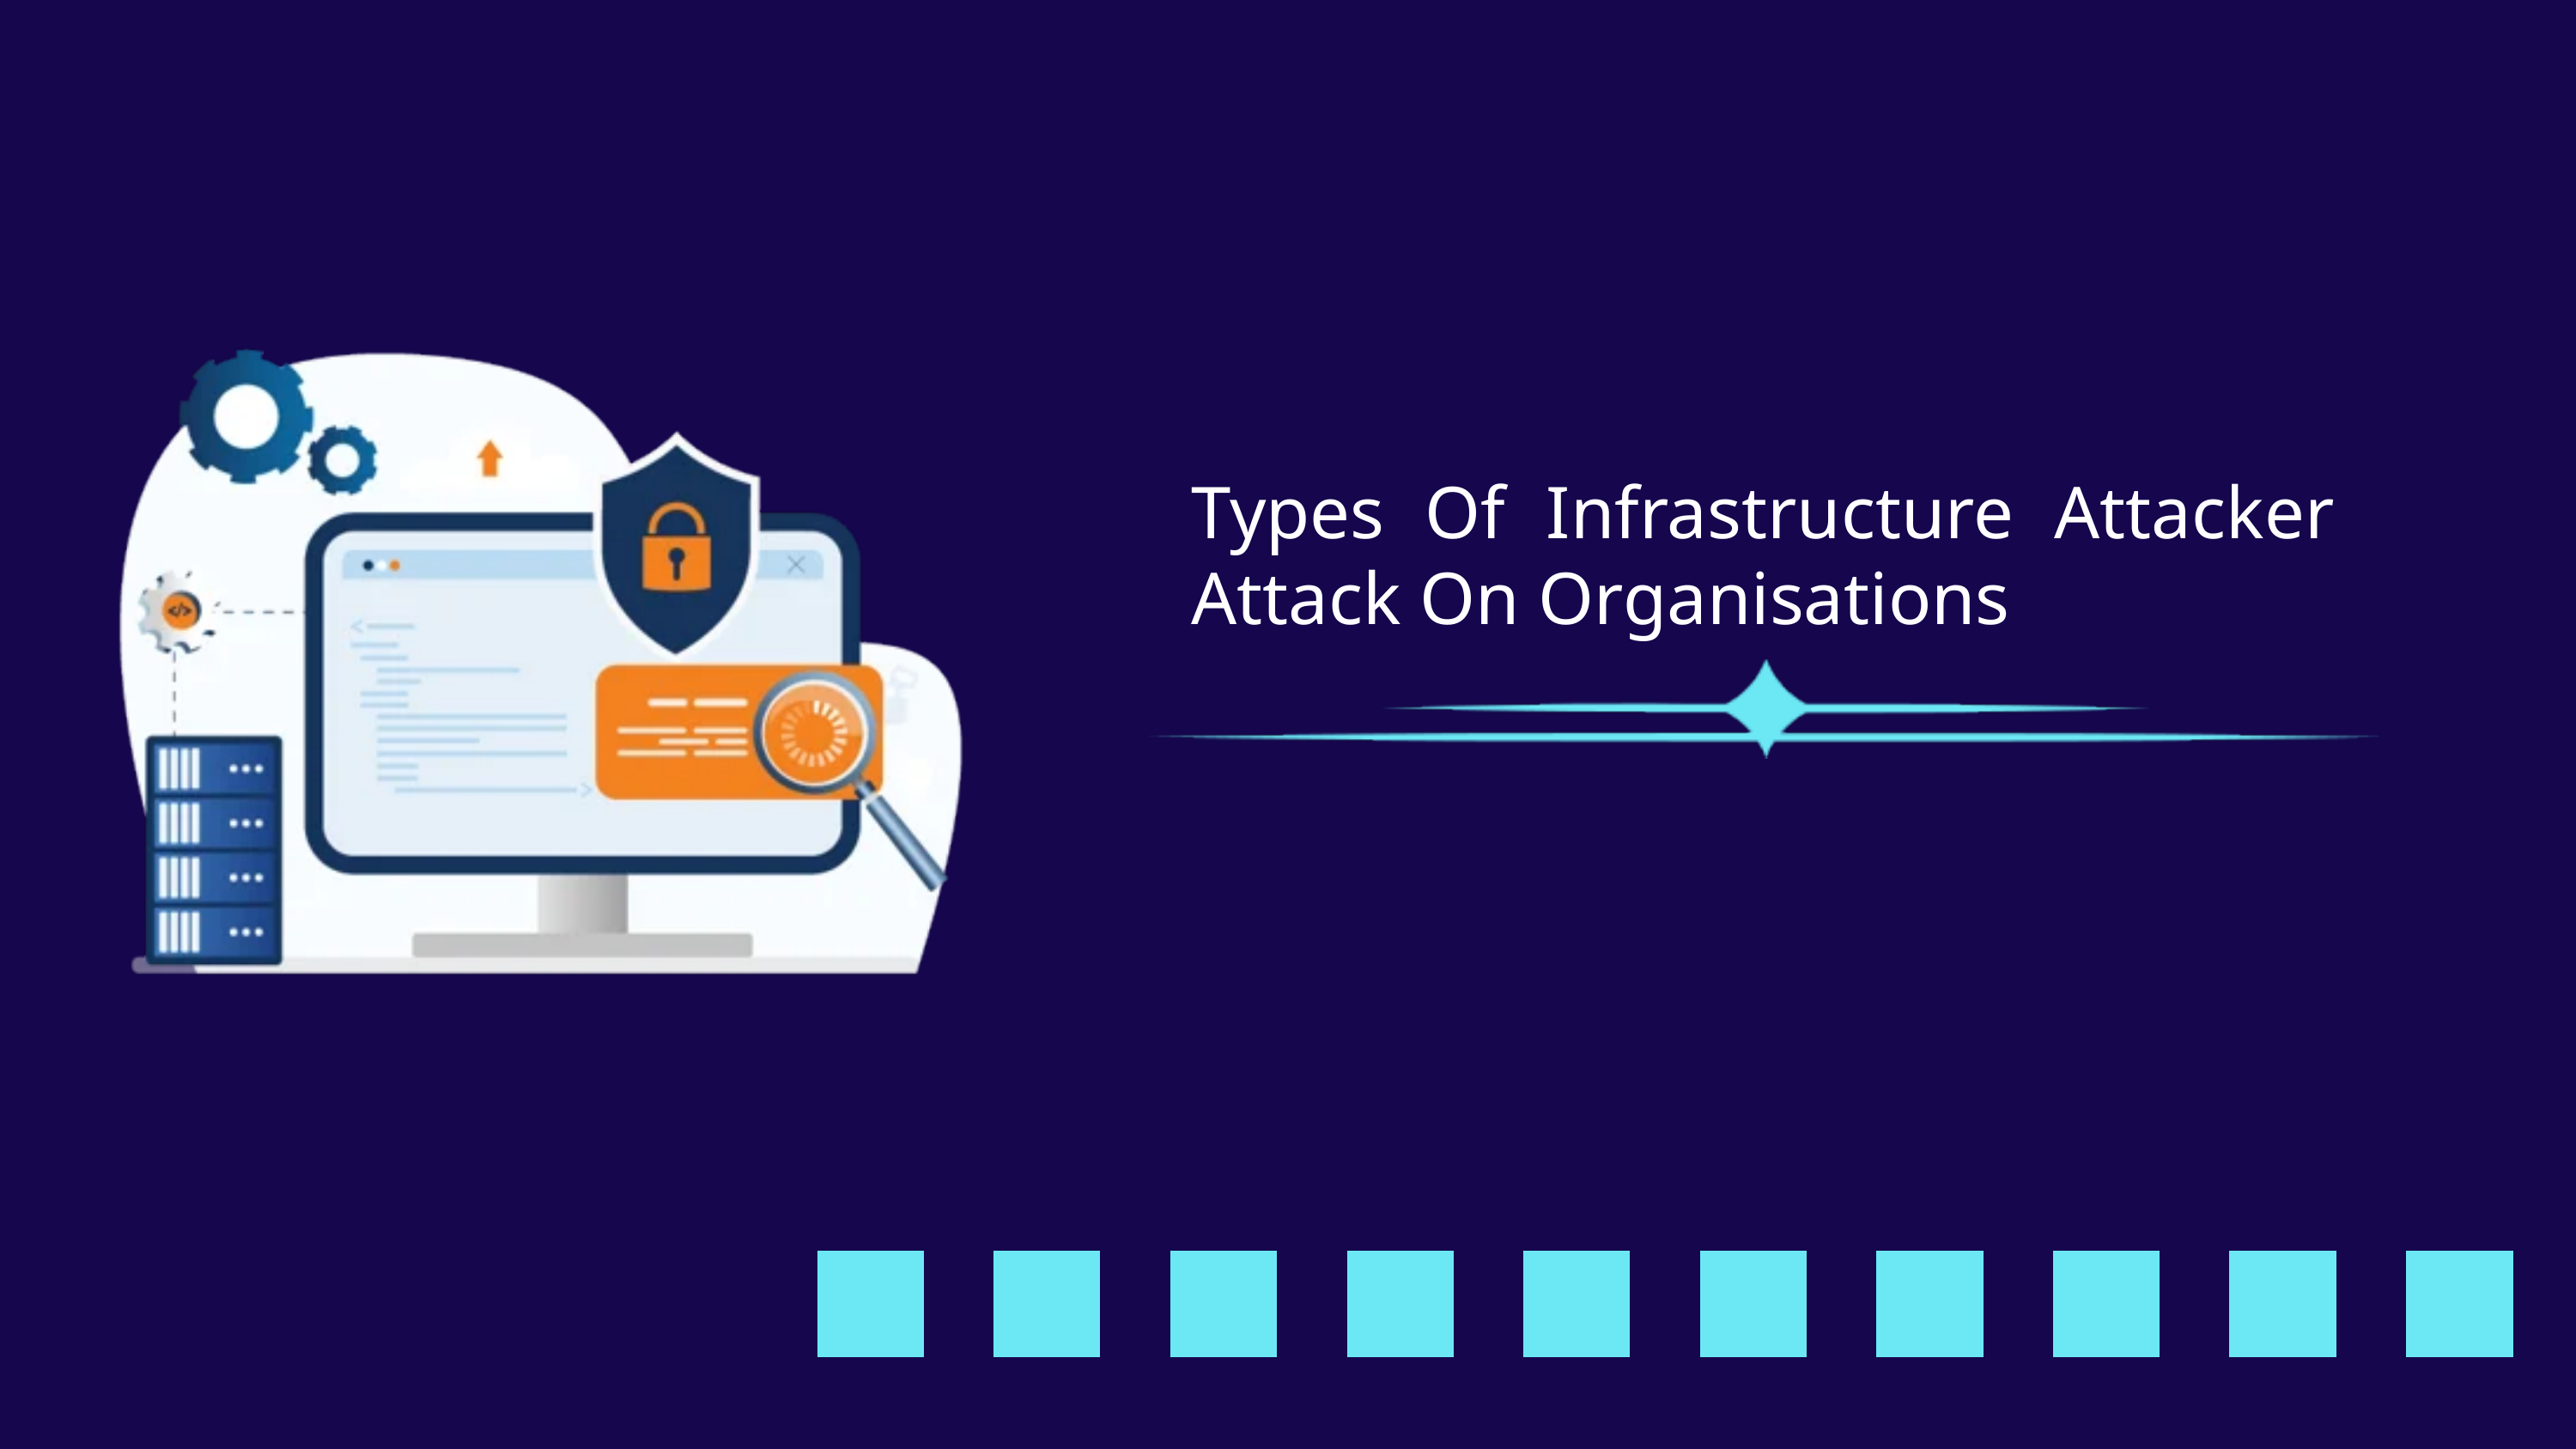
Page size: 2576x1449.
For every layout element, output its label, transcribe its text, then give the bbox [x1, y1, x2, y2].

picture [118, 305, 967, 1064]
text_box [1148, 659, 2387, 760]
text_box Types Of Infrastructure Attacker Attack On Organisations [1191, 466, 2336, 639]
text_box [817, 1250, 2513, 1358]
